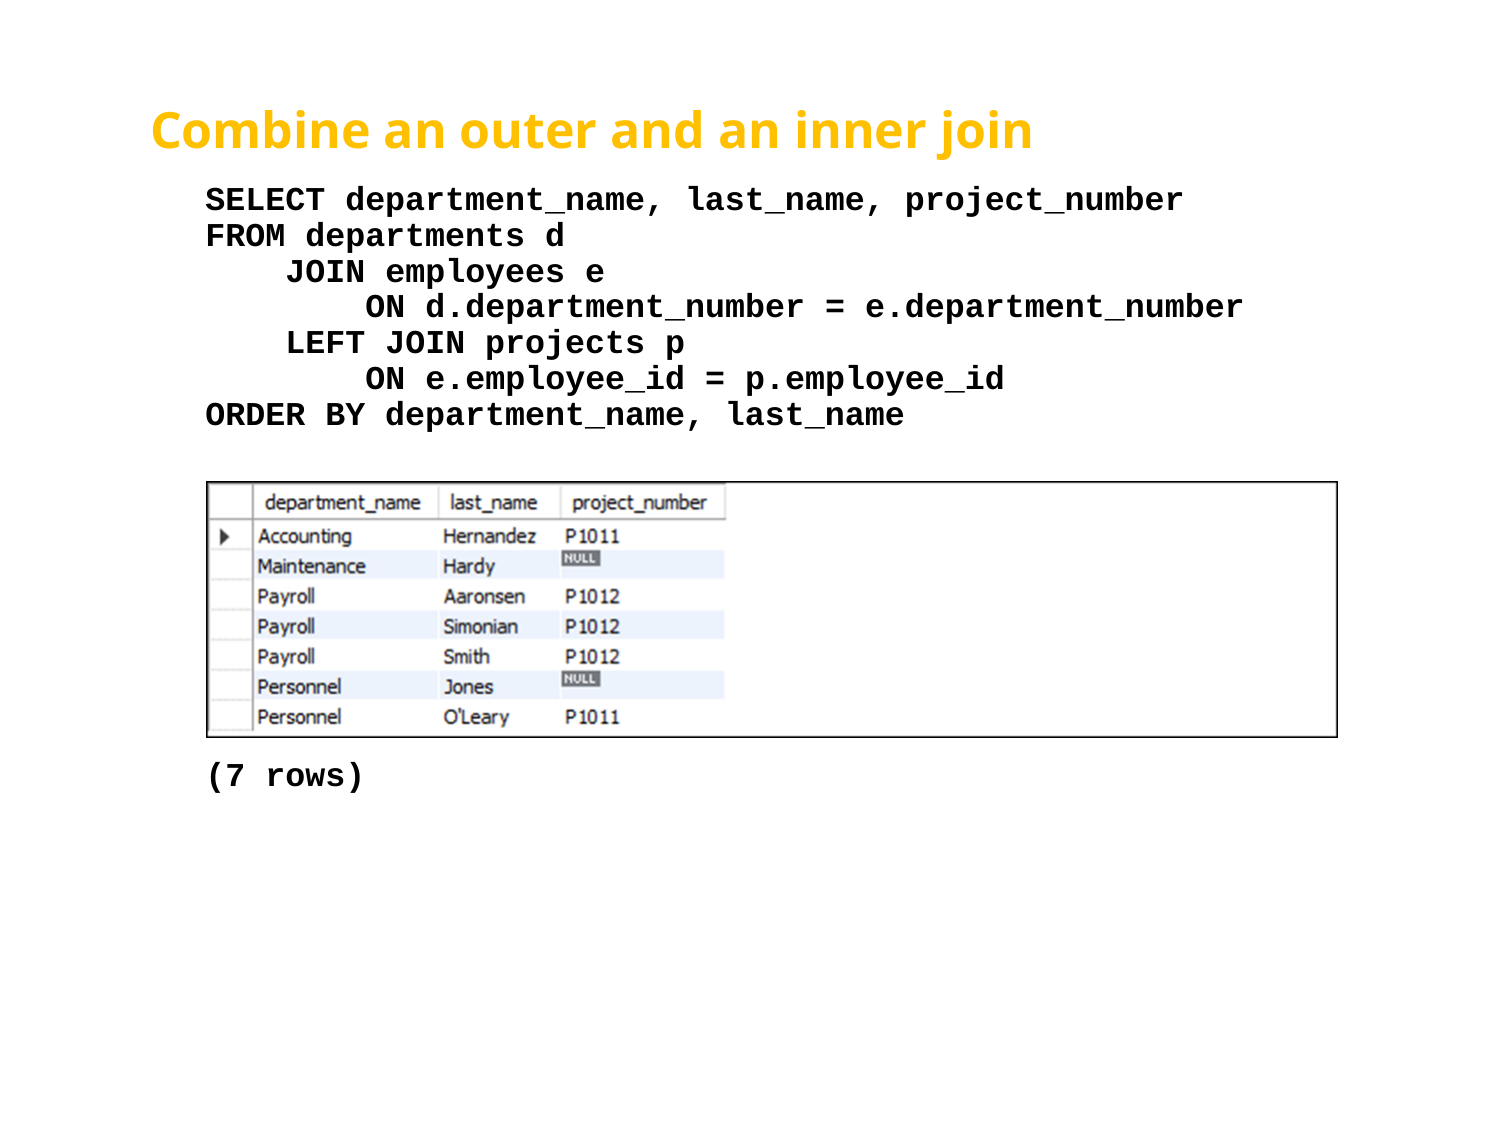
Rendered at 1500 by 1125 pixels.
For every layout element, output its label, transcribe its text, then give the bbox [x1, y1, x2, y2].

list (7 rows) [133, 750, 1346, 838]
list SELECT department_name, last_name, project_number FROM departments d JOIN employees e ON d.department_number = e.department_number LEFT JOIN projects p ON e.employee_id = p.employee_id ORDER BY department_name, last_name [133, 174, 1346, 532]
title Combine an outer and an inner join [150, 38, 1350, 227]
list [206, 481, 1338, 738]
